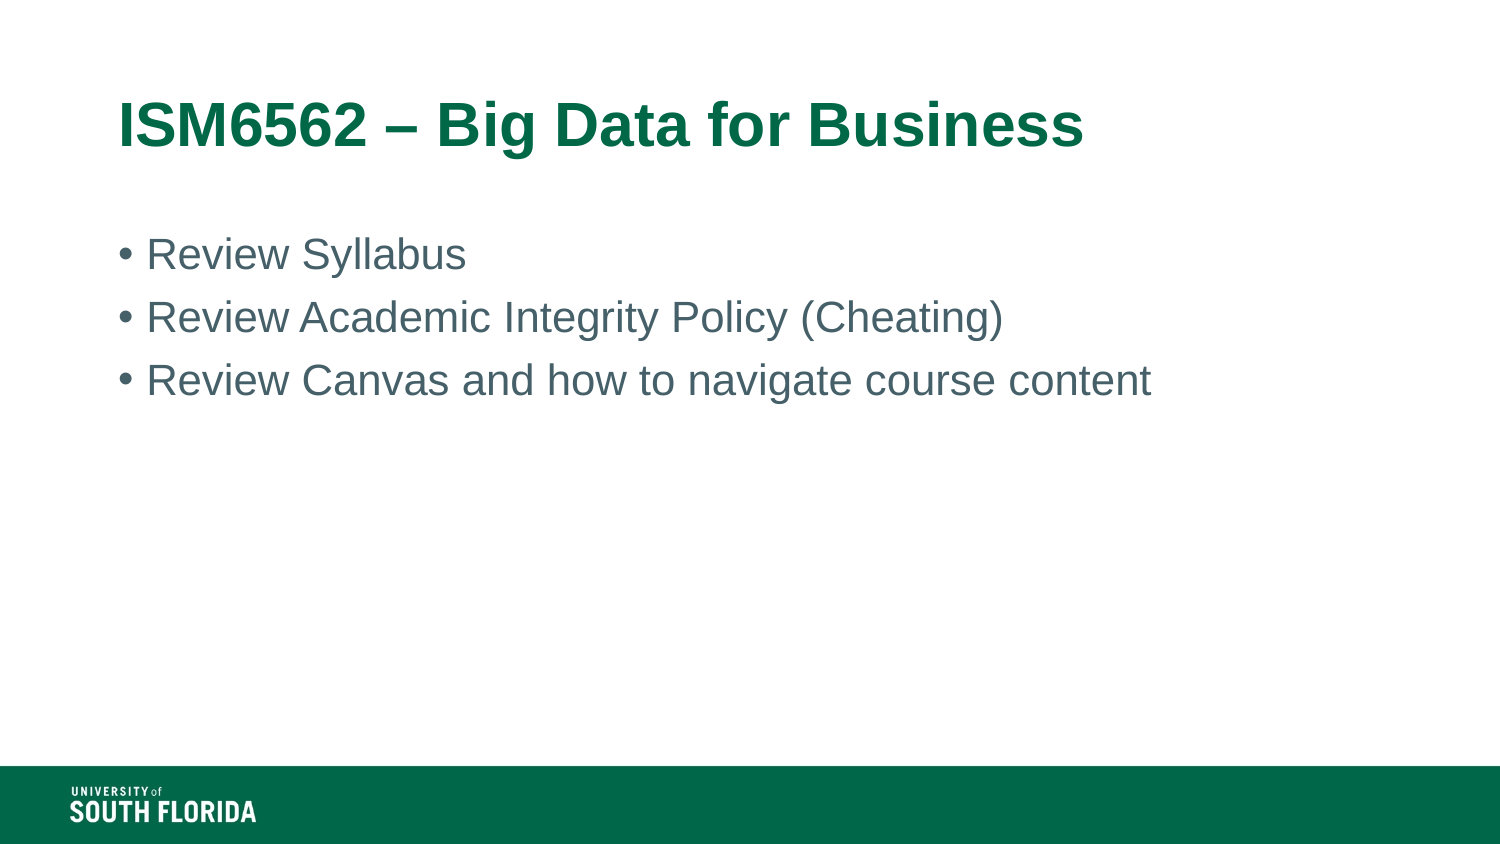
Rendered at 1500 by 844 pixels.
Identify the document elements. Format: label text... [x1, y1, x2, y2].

title ISM6562 – Big Data for Business [103, 44, 1397, 208]
list Review Syllabus Review Academic Integrity Policy (Cheating) Review Canvas and how to navigate course content [103, 224, 1397, 760]
picture [0, 0, 1500, 844]
